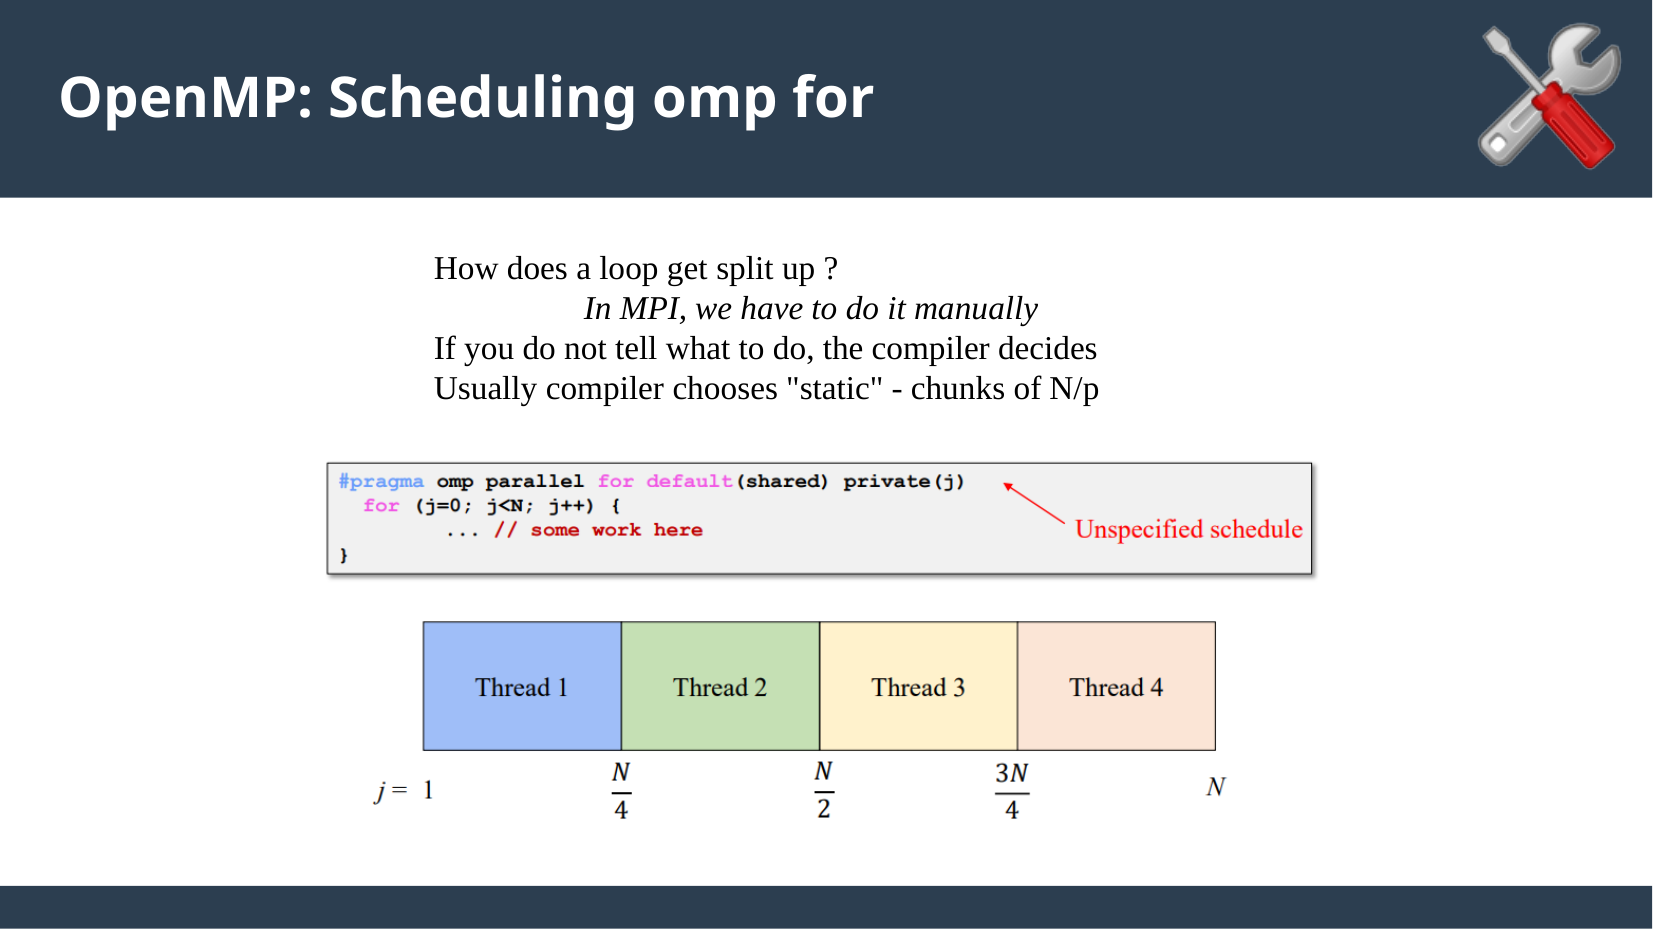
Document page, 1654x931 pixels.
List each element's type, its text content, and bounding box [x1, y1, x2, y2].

picture [317, 449, 1328, 826]
text_box How does a loop get split up ? In MPI, we have to do it manually If you do not tell what to do, the compiler decides Usually compiler chooses "static" - chunks of N/p [419, 238, 1260, 421]
picture [1469, 17, 1627, 175]
title OpenMP: Scheduling omp for [59, 37, 1464, 154]
